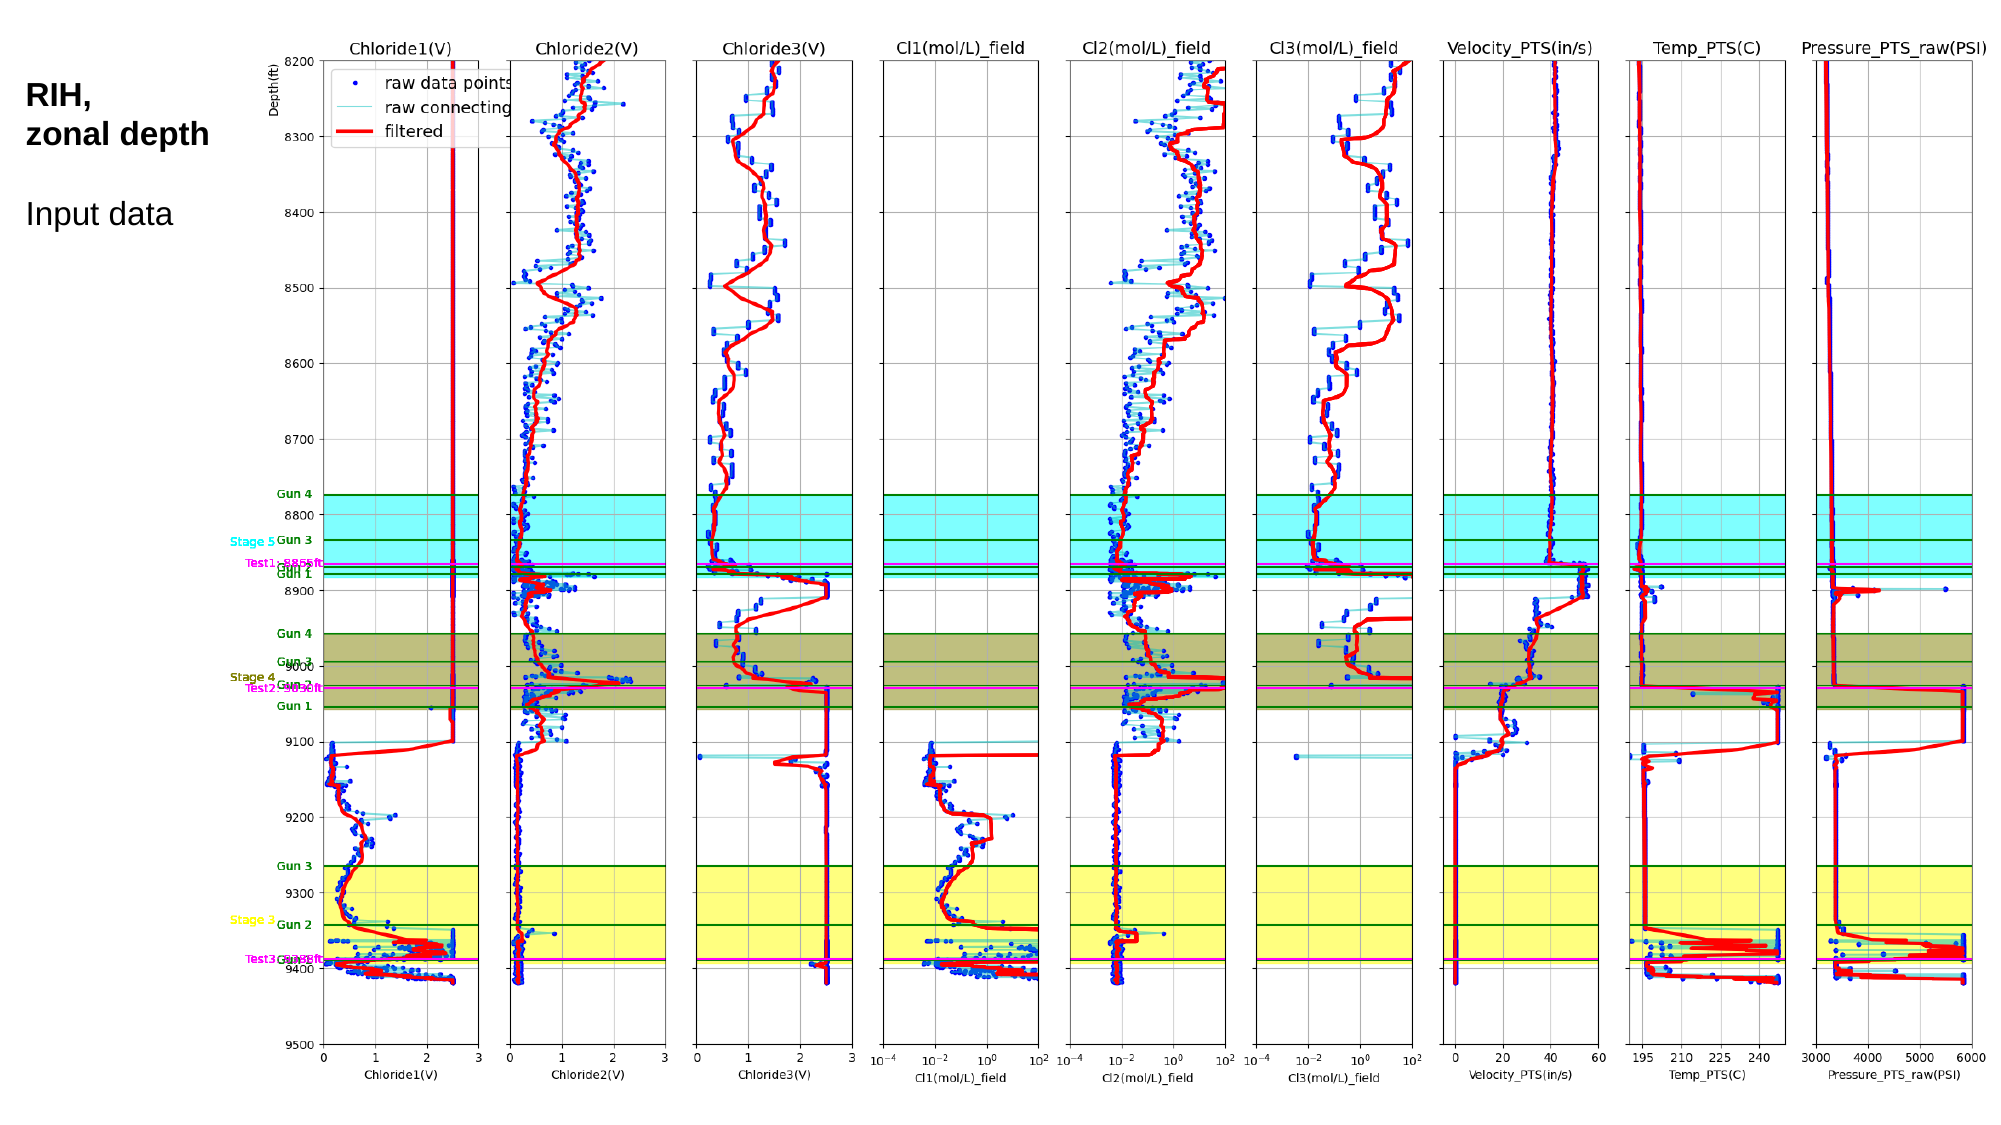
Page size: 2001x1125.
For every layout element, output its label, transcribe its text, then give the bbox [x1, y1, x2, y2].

picture [221, 32, 1996, 1093]
text_box RIH, zonal depth Input data [10, 65, 216, 240]
